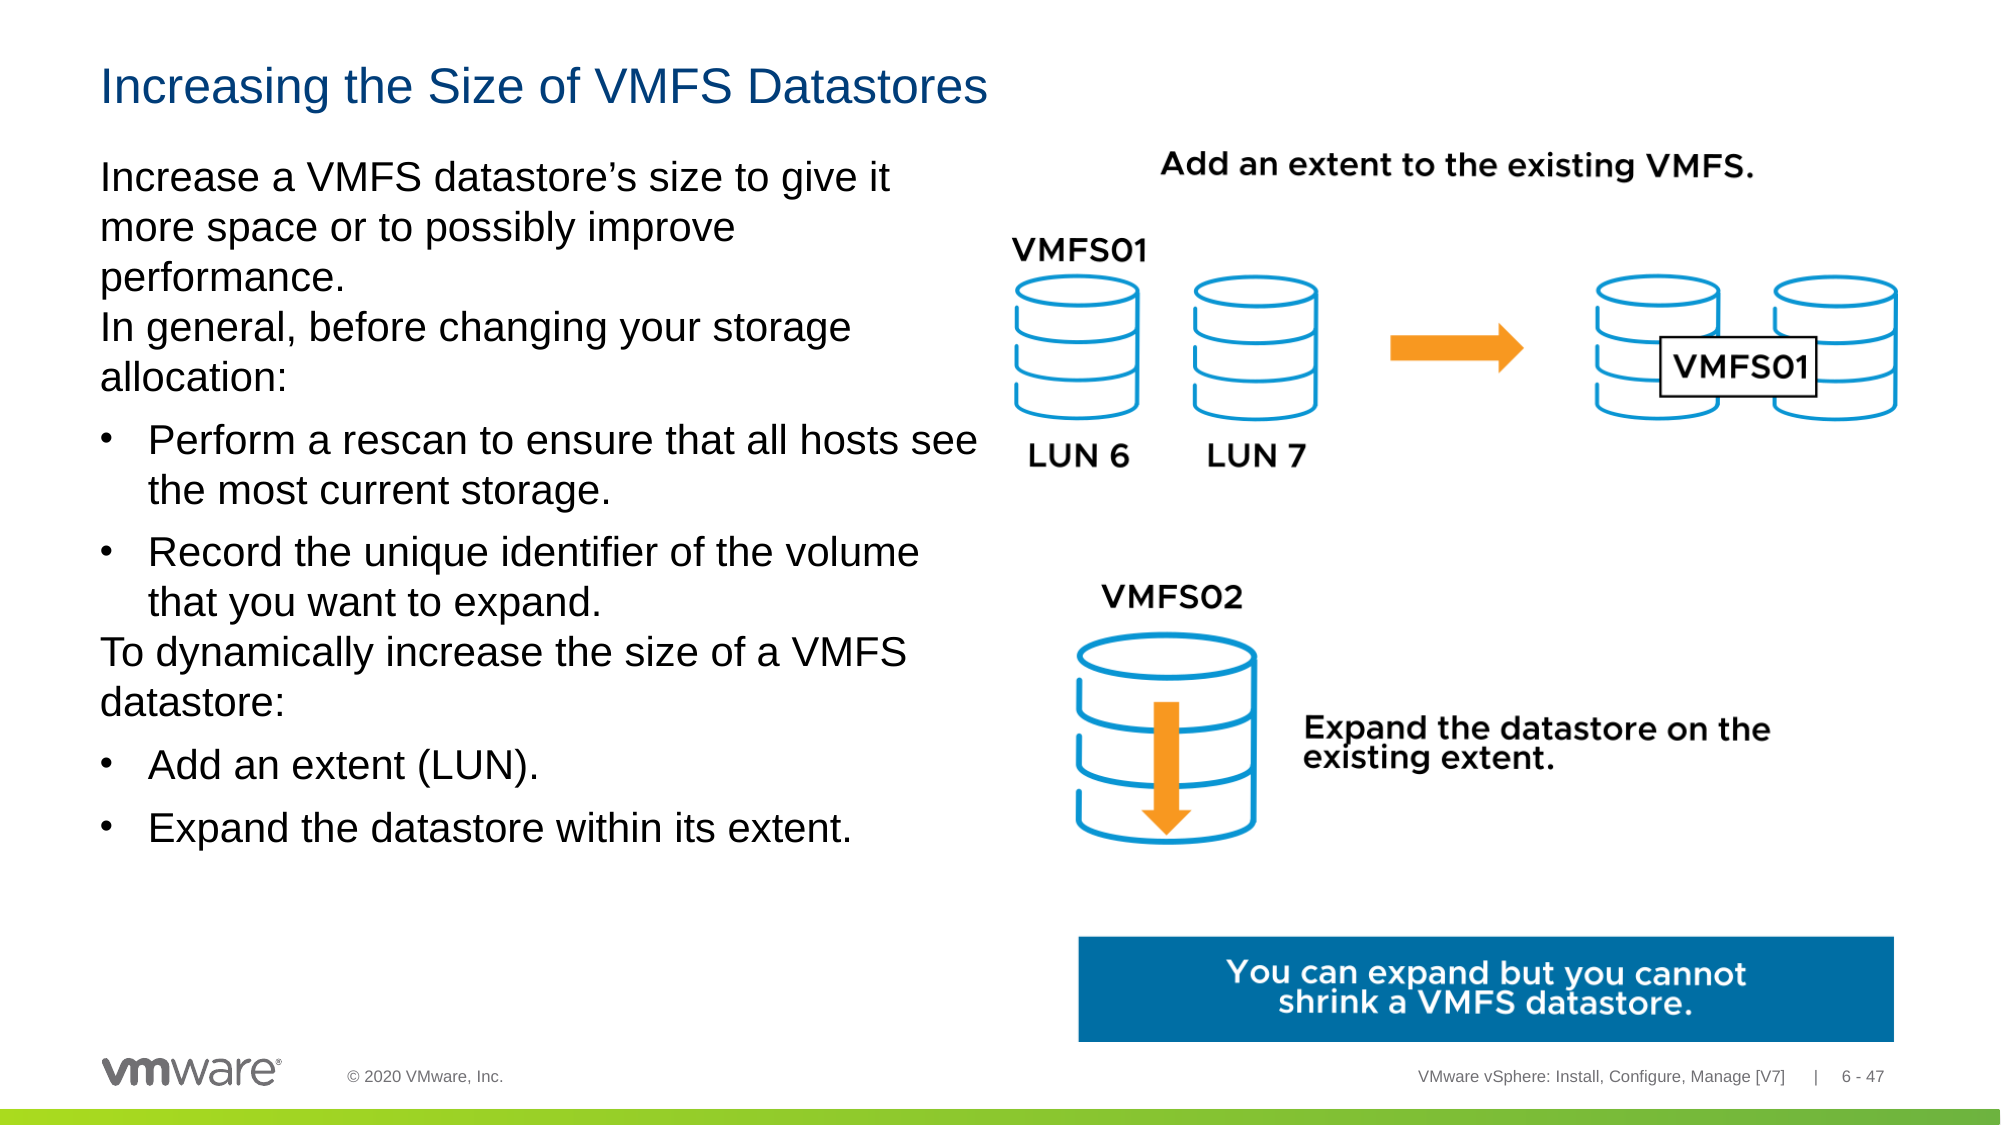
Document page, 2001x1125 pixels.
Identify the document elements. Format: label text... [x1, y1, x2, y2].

footer VMware vSphere: Install, Configure, Manage [V7] | 6 - 47 [545, 1060, 1900, 1110]
title Increasing the Size of VMFS Datastores [99, 54, 1900, 113]
list Increase a VMFS datastore’s size to give it more space or to possibly improve performance. In general, before changing your storage allocation: Perform a rescan to ensure that all hosts see the most current storage. Record the unique identifier of the volume that you want to expand. To dynamically increase the size of a VMFS datastore: Add an extent (LUN). Expand the datastore within its extent. [99, 149, 986, 1047]
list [1011, 149, 1898, 1043]
